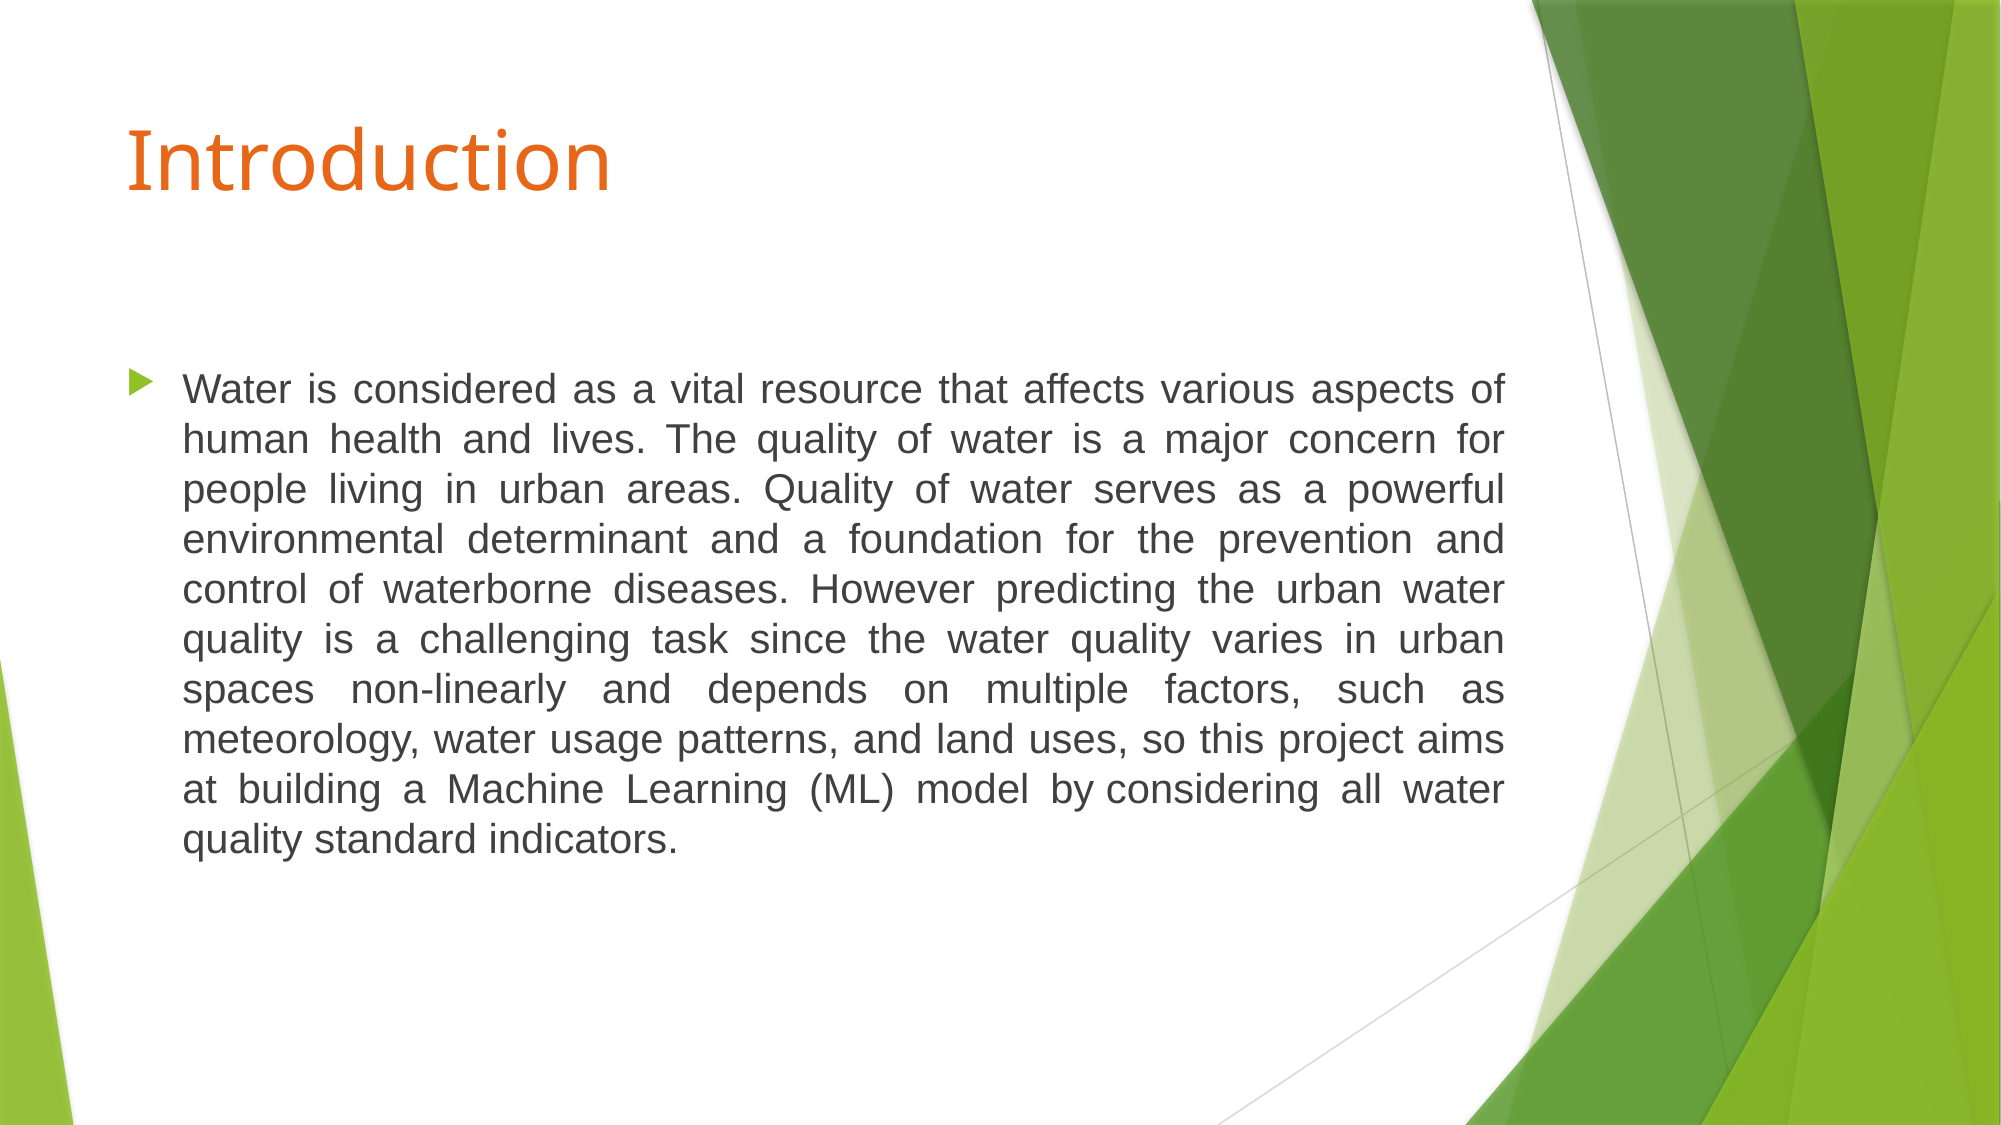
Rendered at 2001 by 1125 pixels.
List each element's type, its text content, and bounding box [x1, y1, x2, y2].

title Introduction [111, 99, 1522, 317]
list Water is considered as a vital resource that affects various aspects of human health and lives. The quality of water is a major concern for people living in urban areas. Quality of water serves as a powerful environmental determinant and a foundation for the prevention and control of waterborne diseases. However predicting the urban water quality is a challenging task since the water quality varies in urban spaces non-linearly and depends on multiple factors, such as meteorology, water usage patterns, and land uses, so this project aims at building a Machine Learning (ML) model by considering all water quality standard indicators. [111, 354, 1522, 992]
